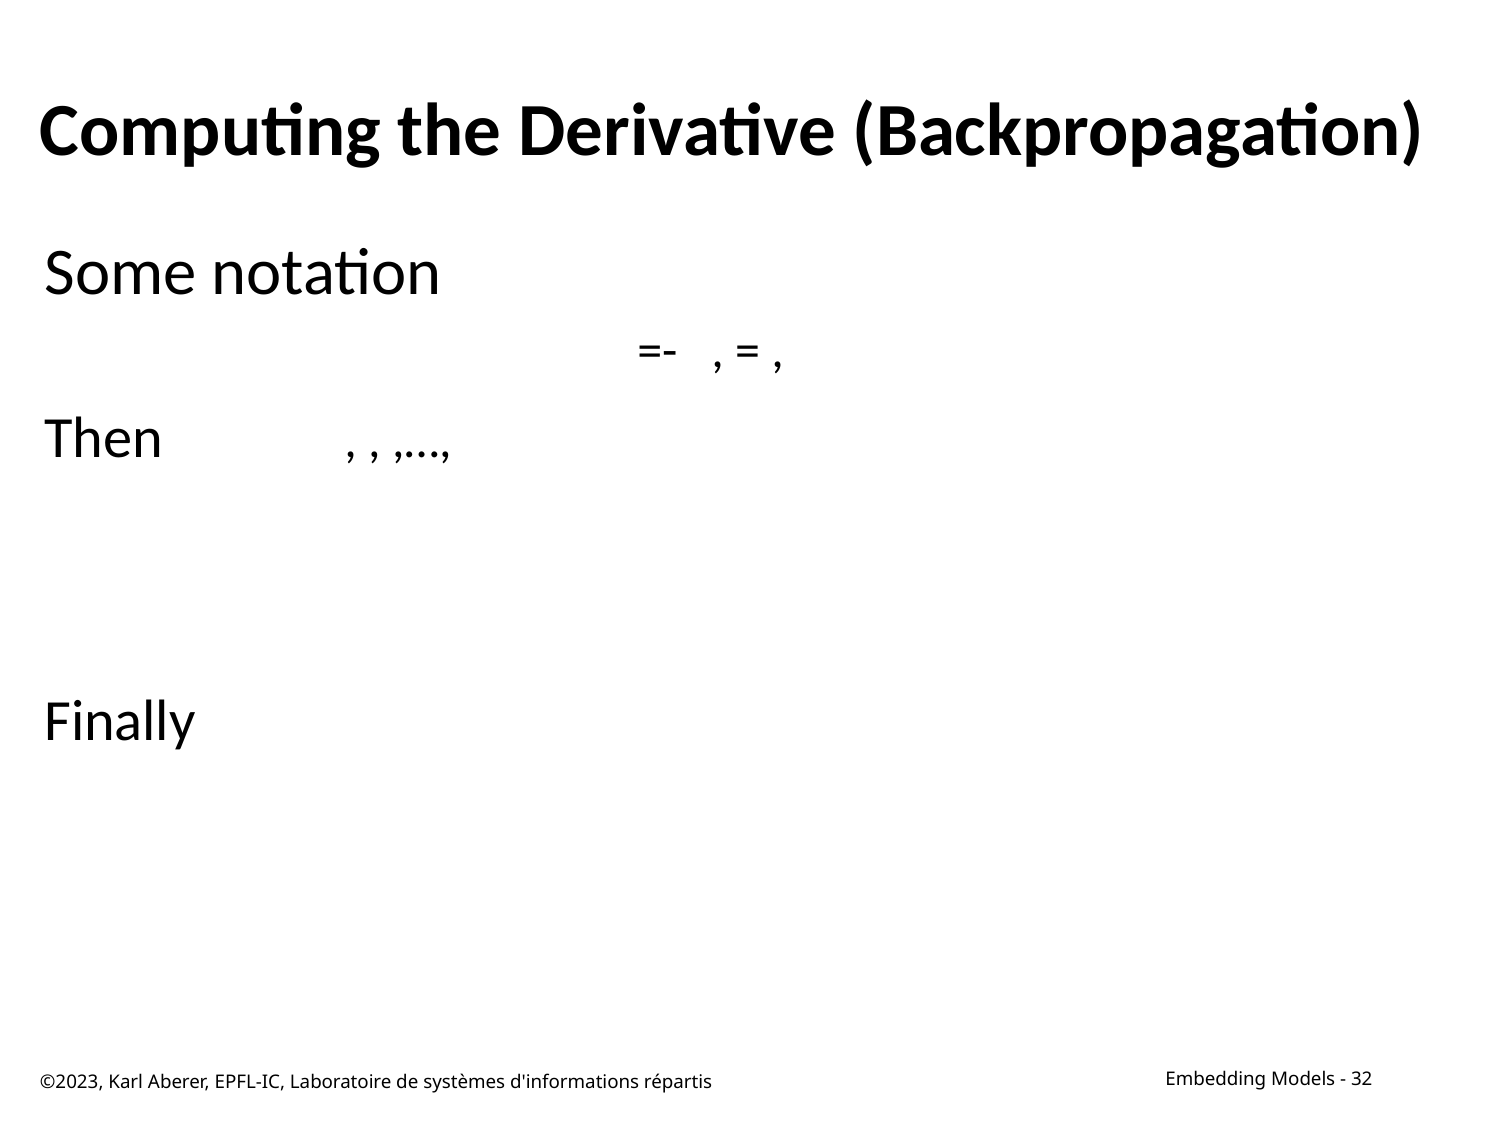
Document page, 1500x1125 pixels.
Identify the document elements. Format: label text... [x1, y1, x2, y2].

footer ©2023, Karl Aberer, EPFL-IC, Laboratoire de systèmes d'informations répartis [24, 1062, 988, 1101]
title Computing the Derivative (Backpropagation) [24, 49, 1471, 201]
